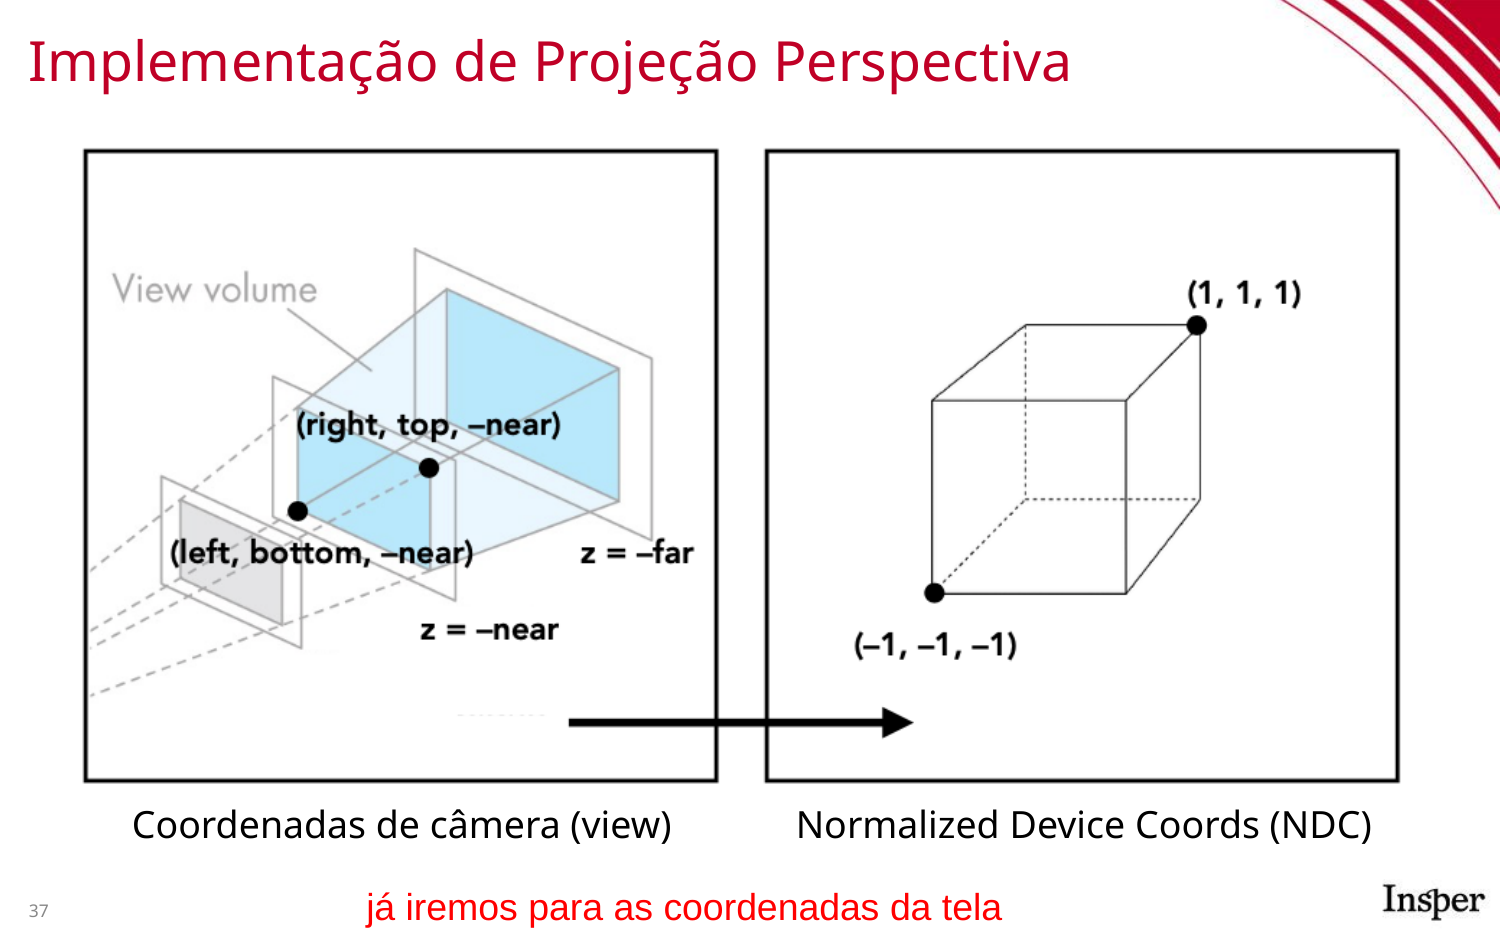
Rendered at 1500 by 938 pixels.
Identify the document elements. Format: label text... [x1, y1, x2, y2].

text_box já iremos para as coordenadas da tela [351, 875, 1044, 936]
text_box Normalized Device Coords (NDC) [749, 793, 1419, 876]
picture [77, 0, 1500, 938]
list Coordenadas de câmera (view) [86, 802, 718, 876]
slide_number 37 [0, 887, 78, 938]
title Implementação de Projeção Perspectiva [13, 18, 1397, 104]
